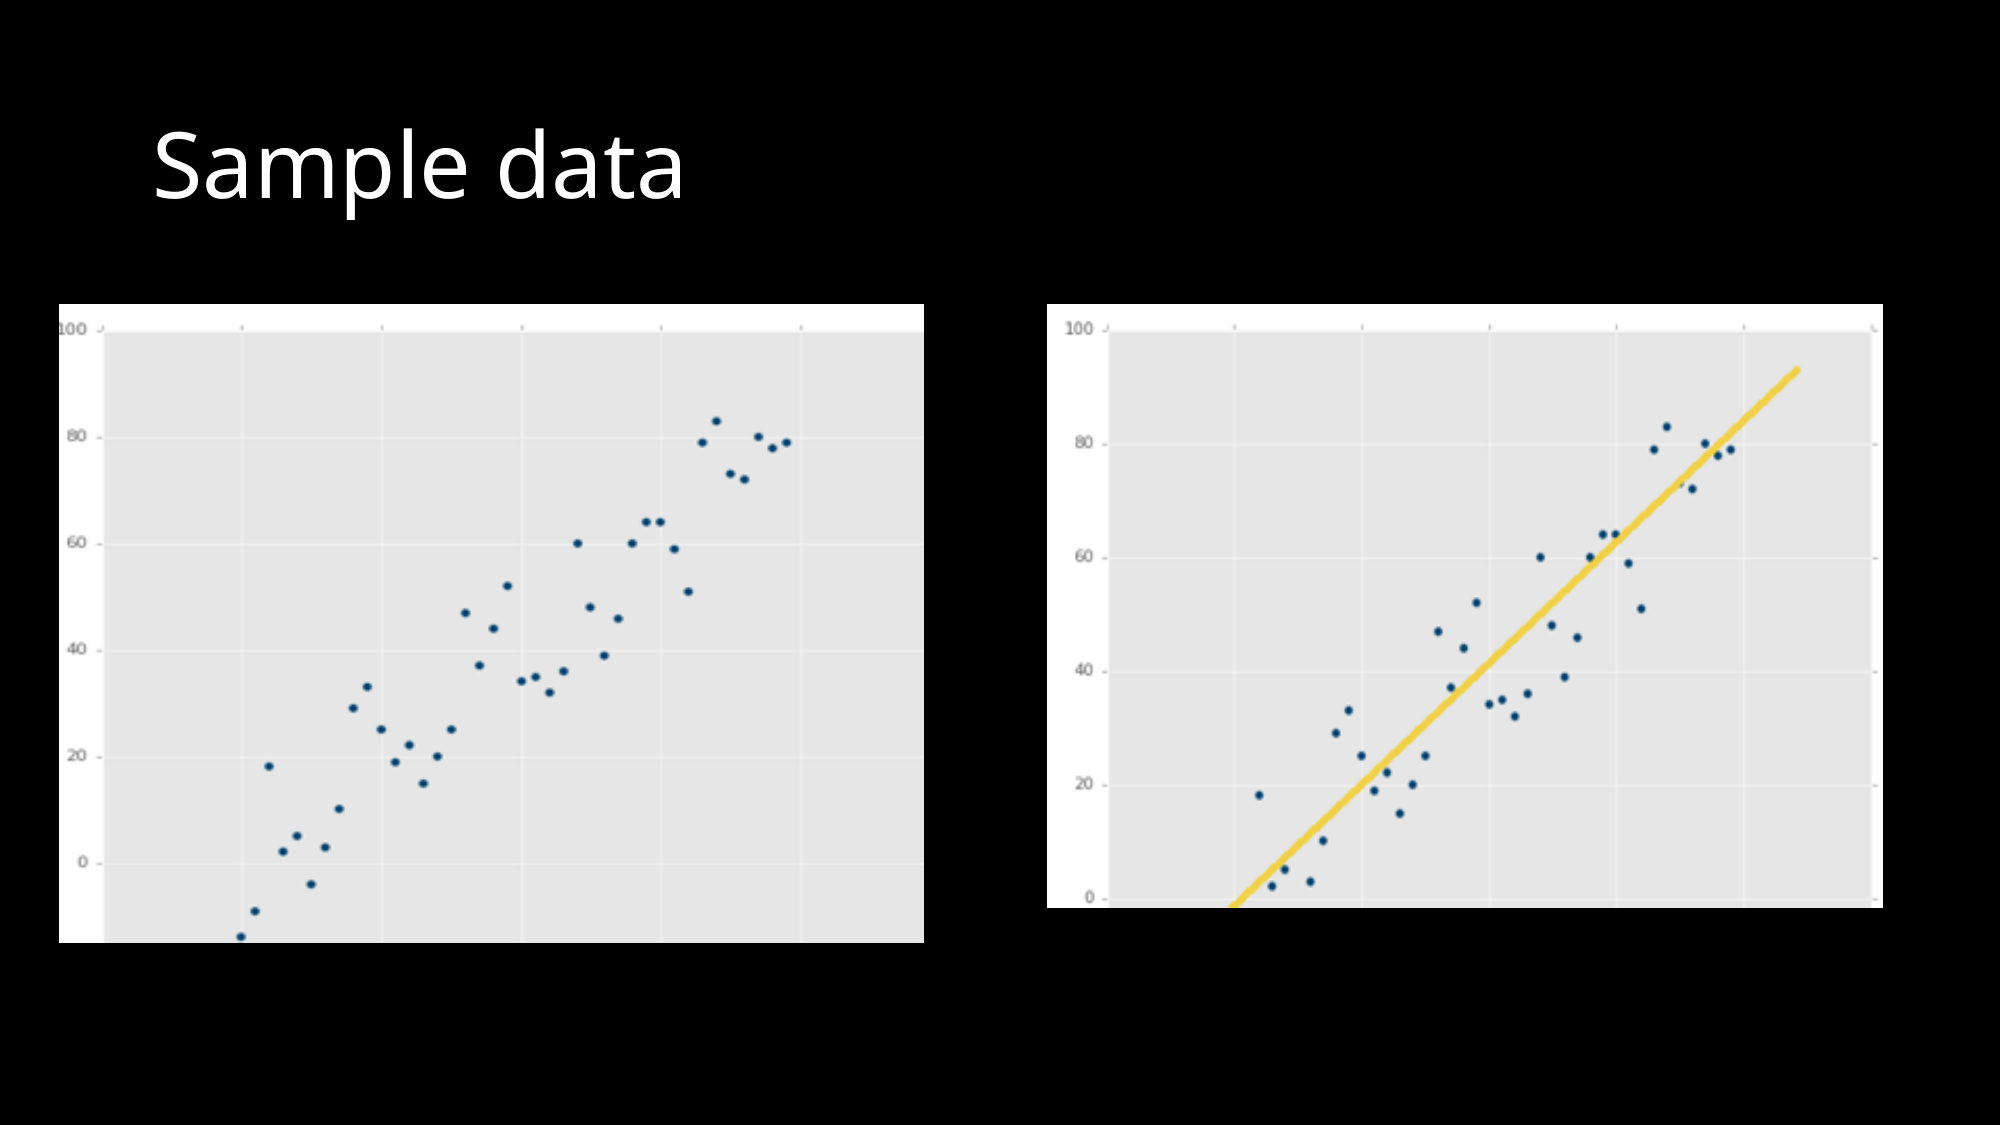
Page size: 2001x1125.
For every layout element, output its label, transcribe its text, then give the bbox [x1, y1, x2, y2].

picture [59, 304, 924, 943]
title Sample data [137, 59, 1863, 278]
picture [1047, 304, 1883, 908]
